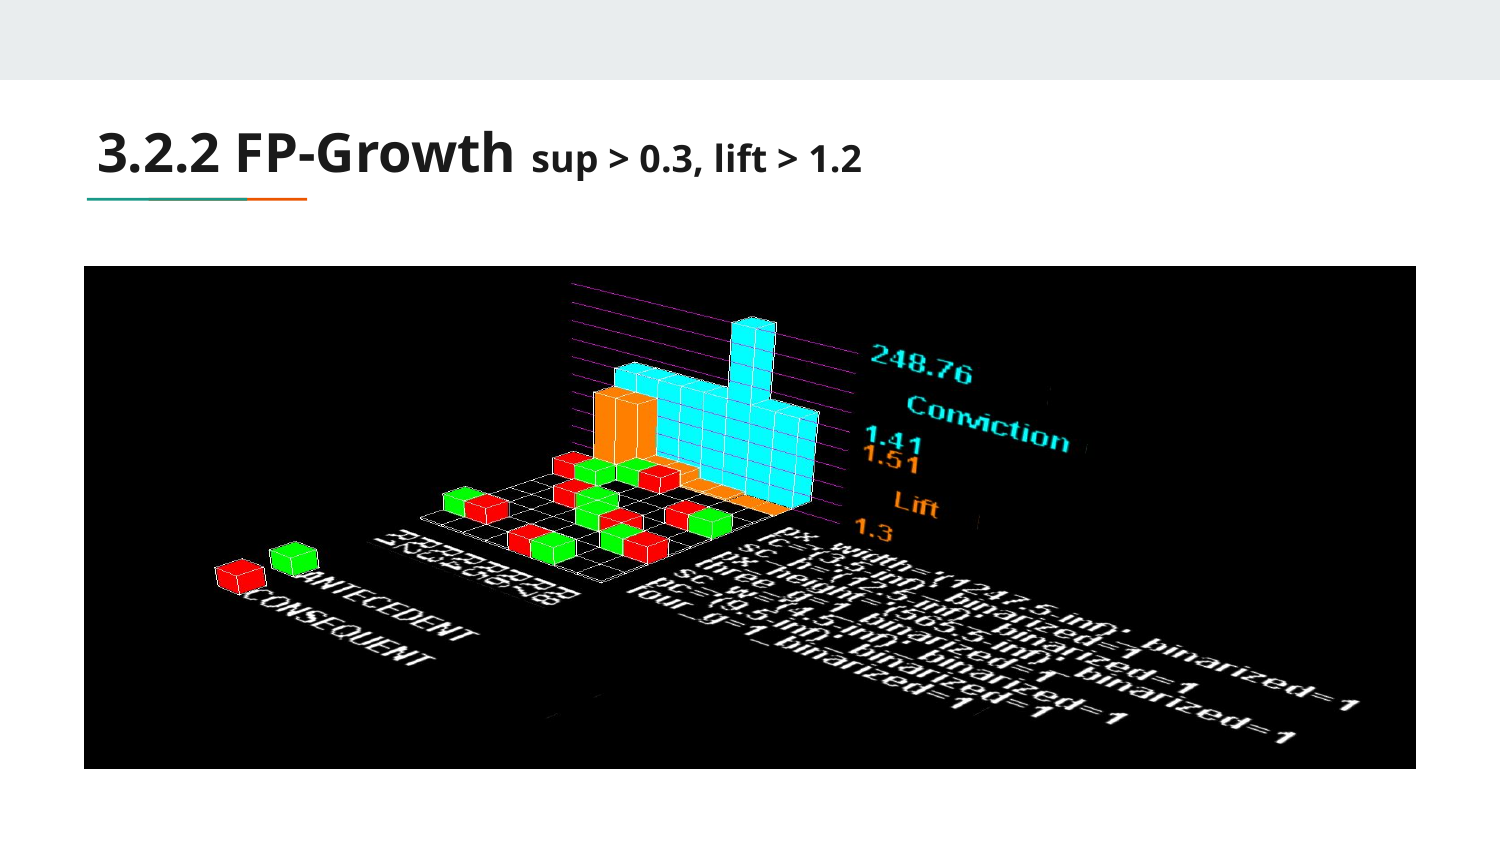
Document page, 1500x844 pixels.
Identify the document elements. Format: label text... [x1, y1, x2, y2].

picture [84, 266, 1416, 770]
title 3.2.2 FP-Growth sup > 0.3, lift > 1.2 [82, 103, 1344, 192]
